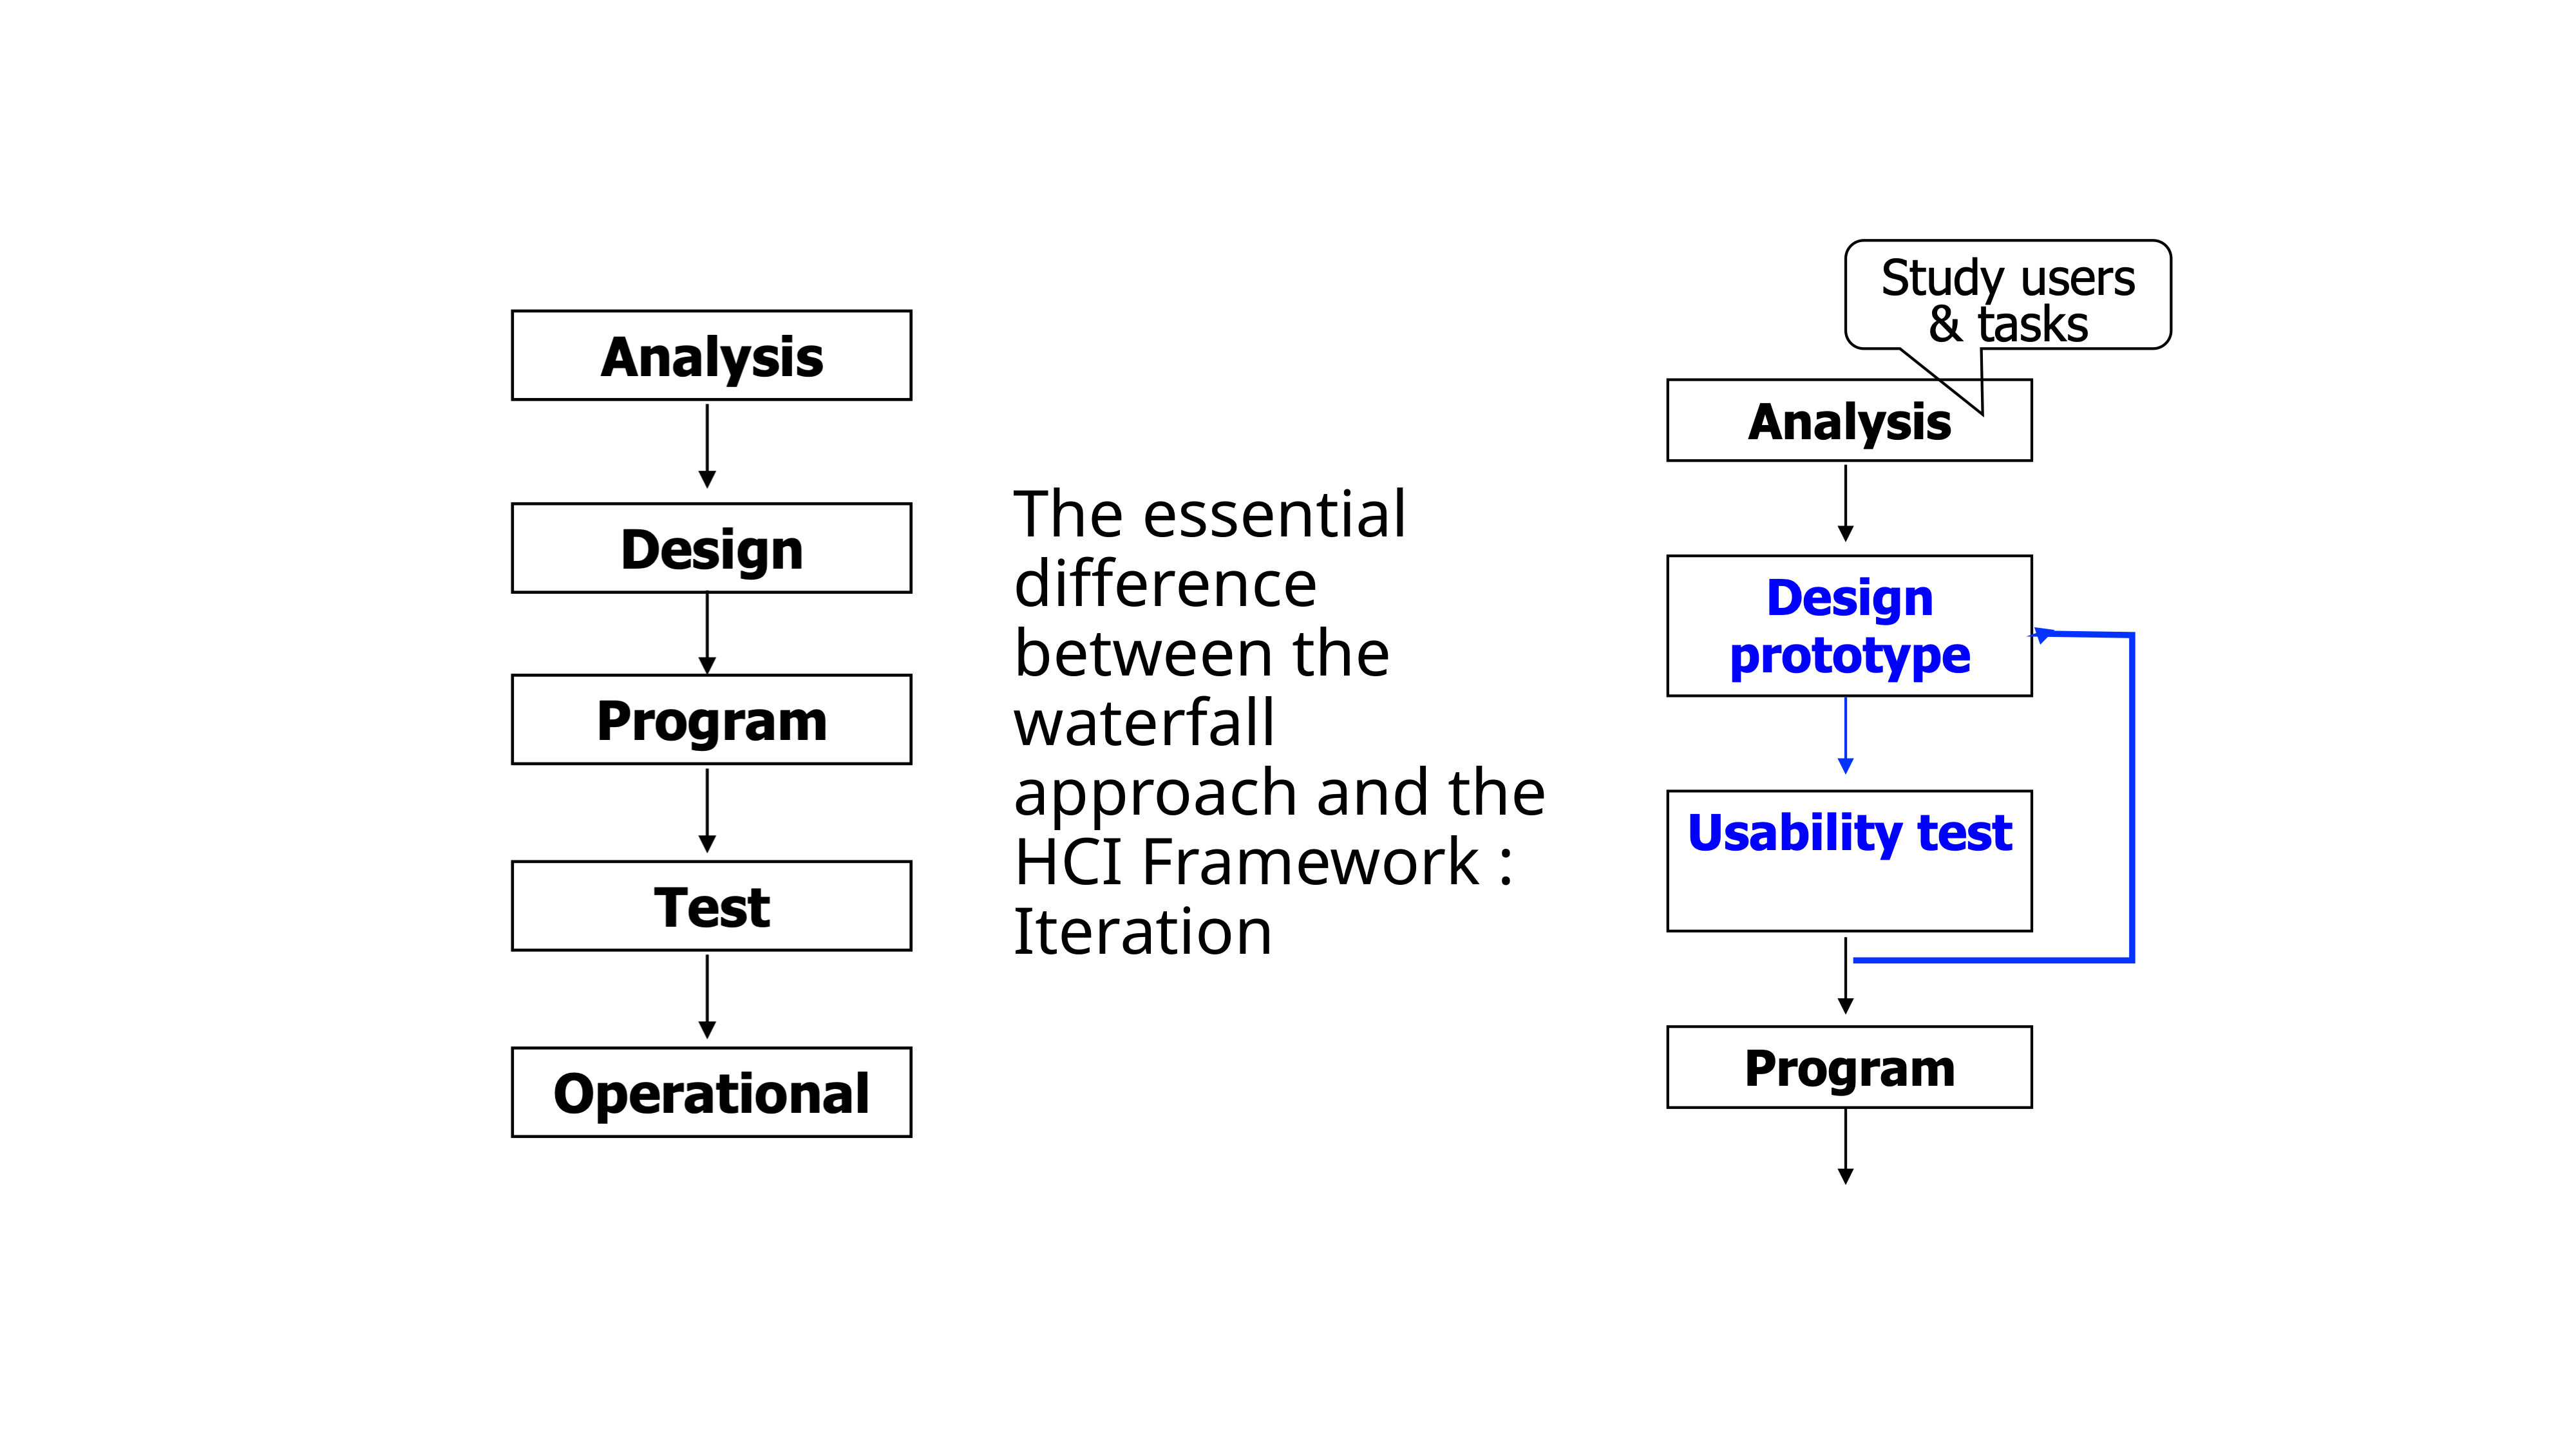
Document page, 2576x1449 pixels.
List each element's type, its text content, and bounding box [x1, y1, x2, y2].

picture [509, 309, 913, 1140]
picture [1664, 236, 2174, 1213]
text_box The essential difference between the waterfall approach and the HCI Framework : Iteration [1008, 476, 1568, 973]
